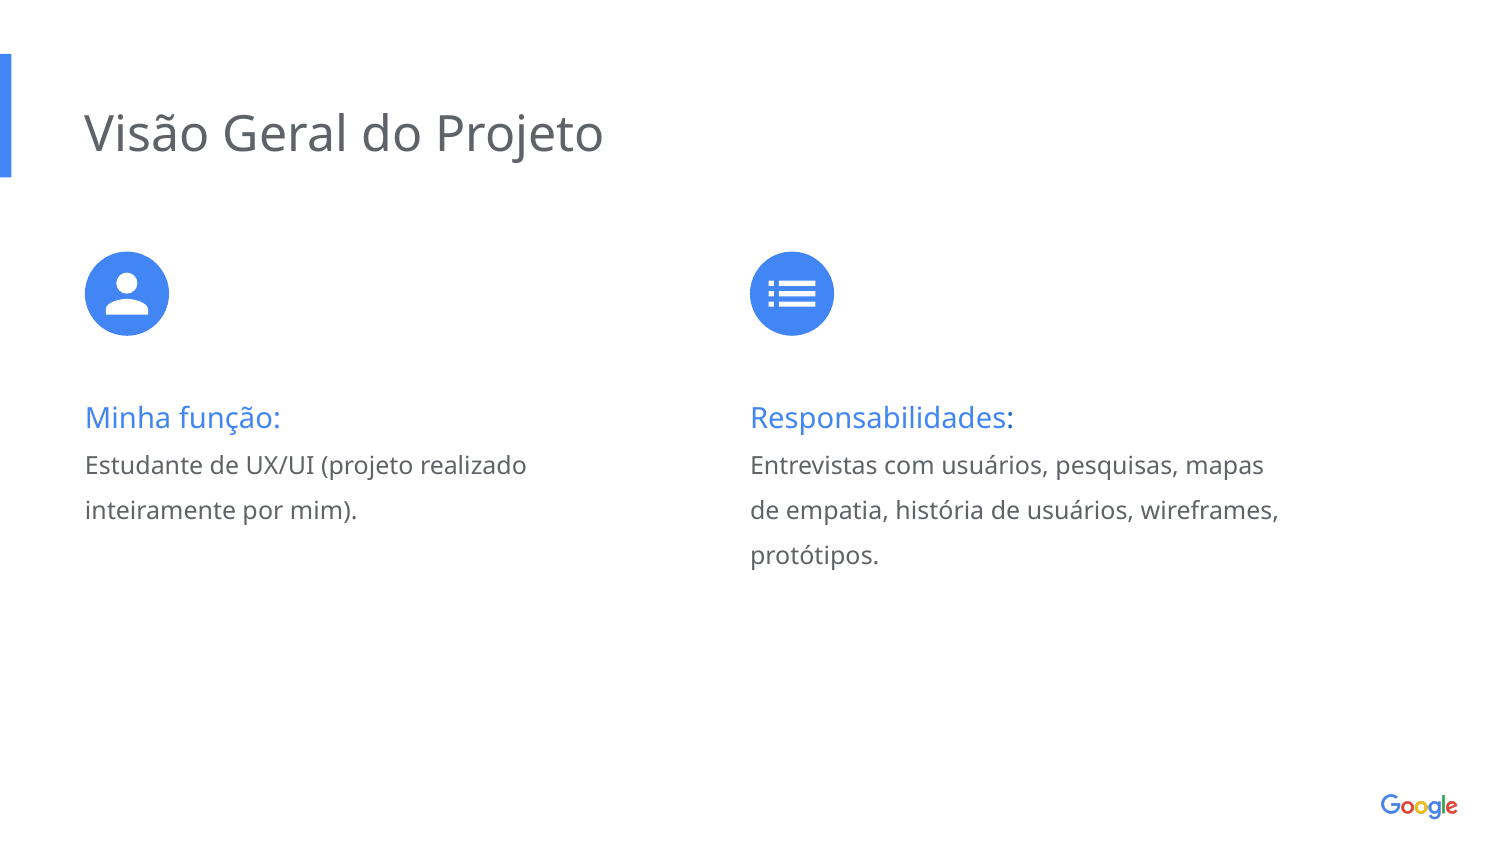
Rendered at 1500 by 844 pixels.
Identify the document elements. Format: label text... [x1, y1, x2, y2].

text_box [105, 298, 149, 315]
text_box [116, 272, 138, 294]
text_box [749, 251, 835, 336]
text_box Responsabilidades: Entrevistas com usuários, pesquisas, mapas de empatia, história de usuários, wireframes, protótipos. [750, 367, 1316, 585]
text_box [778, 291, 816, 297]
text_box [778, 280, 816, 286]
text_box [84, 251, 170, 336]
text_box Visão Geral do Projeto [84, 85, 1095, 176]
picture [1381, 794, 1458, 820]
text_box Minha função: Estudante de UX/UI (projeto realizado inteiramente por mim). [84, 367, 651, 540]
text_box [778, 301, 816, 307]
